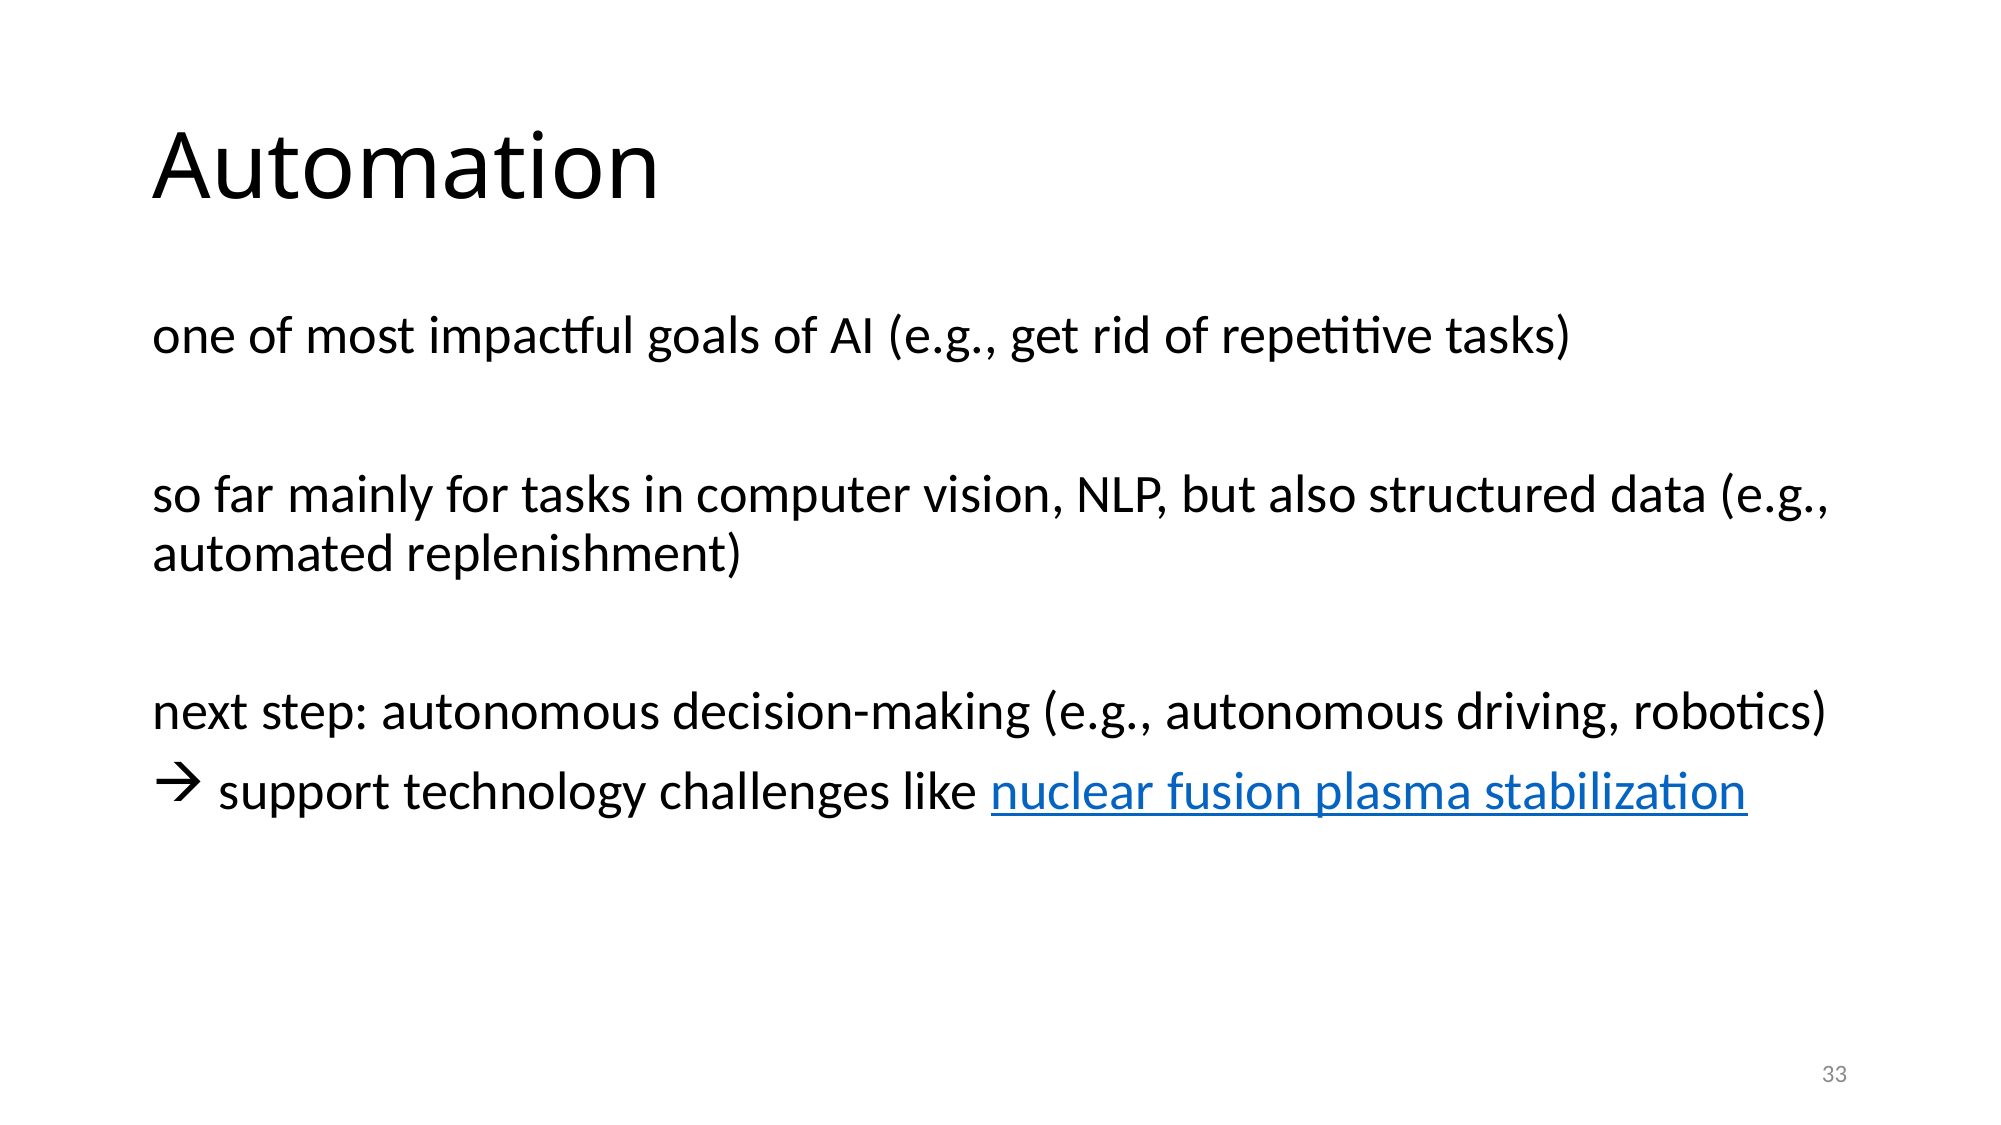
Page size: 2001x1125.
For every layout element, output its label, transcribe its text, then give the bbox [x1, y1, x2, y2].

slide_number 33 [1412, 1042, 1863, 1103]
title Automation [137, 59, 1863, 278]
list one of most impactful goals of AI (e.g., get rid of repetitive tasks) so far mainly for tasks in computer vision, NLP, but also structured data (e.g., automated replenishment) next step: autonomous decision-making (e.g., autonomous driving, robotics) support technology challenges like nuclear fusion plasma stabilization [137, 299, 1863, 1014]
